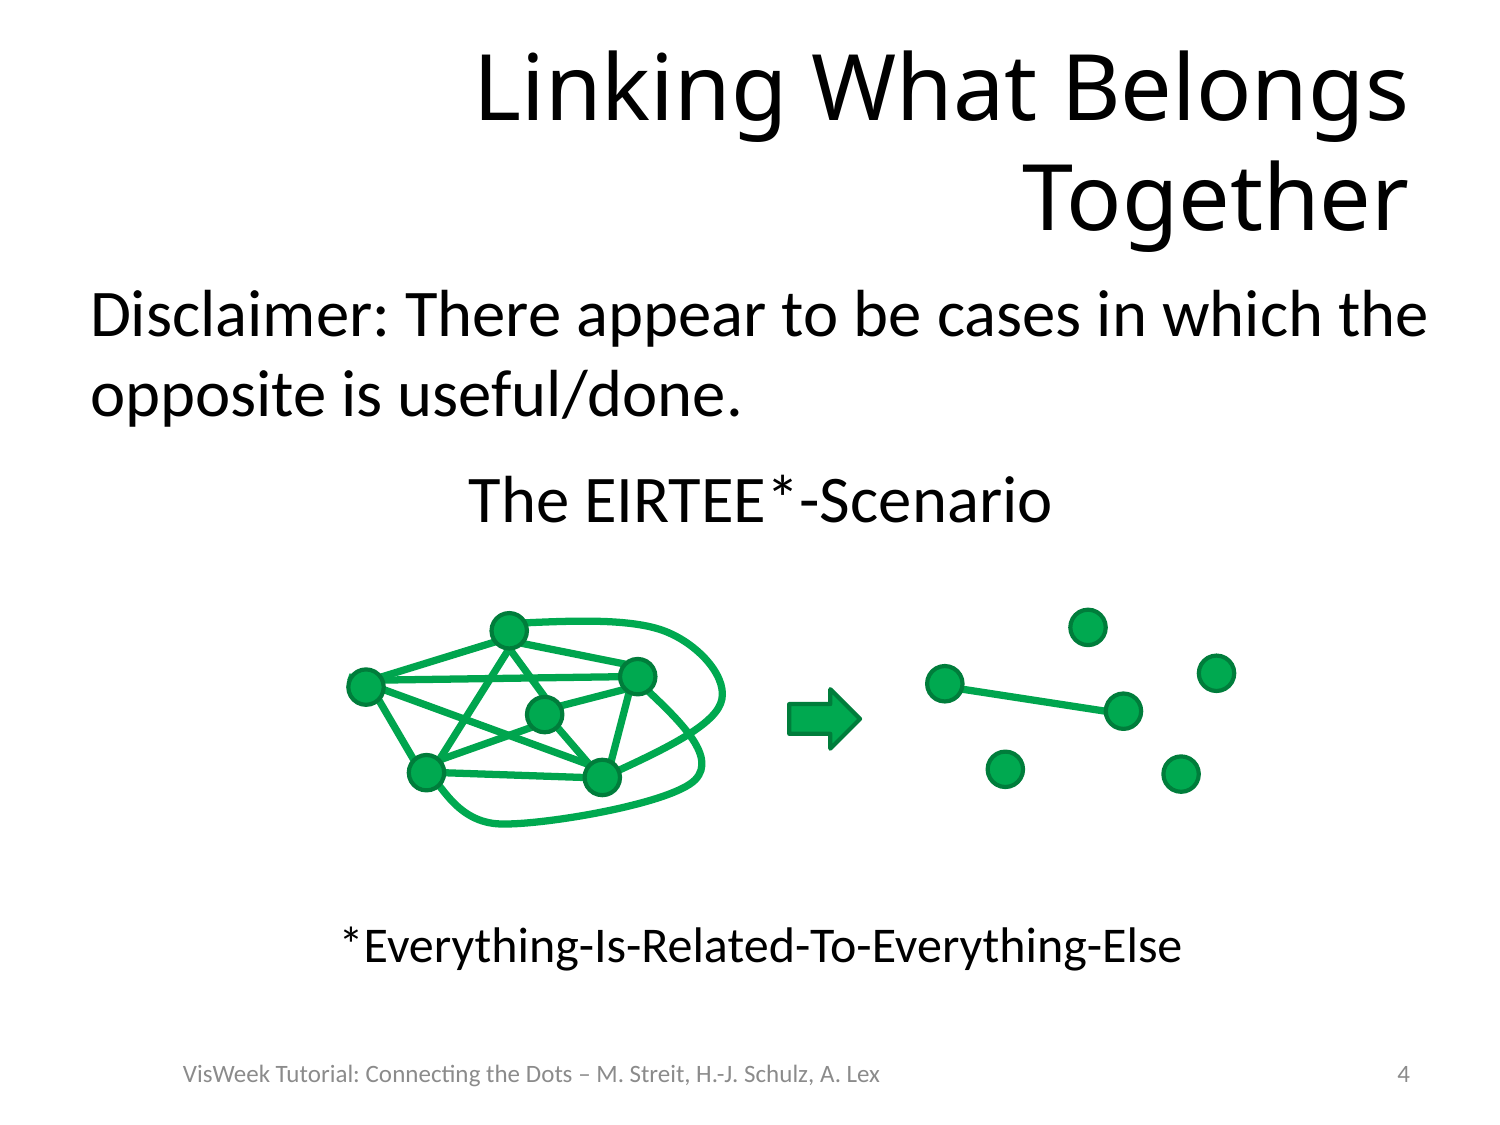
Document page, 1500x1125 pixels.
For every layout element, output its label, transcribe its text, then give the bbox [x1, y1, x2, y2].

list Disclaimer: There appear to be cases in which the opposite is useful/done. The EIRTEE*-Scenario *Everything-Is-Related-To-Everything-Else [75, 262, 1447, 1083]
text_box [787, 687, 863, 751]
slide_number 4 [1074, 1042, 1425, 1103]
footer VisWeek Tutorial: Connecting the Dots – M. Streit, H.-J. Schulz, A. Lex [76, 1042, 988, 1103]
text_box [926, 609, 1235, 793]
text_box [348, 612, 723, 825]
title Linking What Belongs Together [75, 45, 1425, 233]
